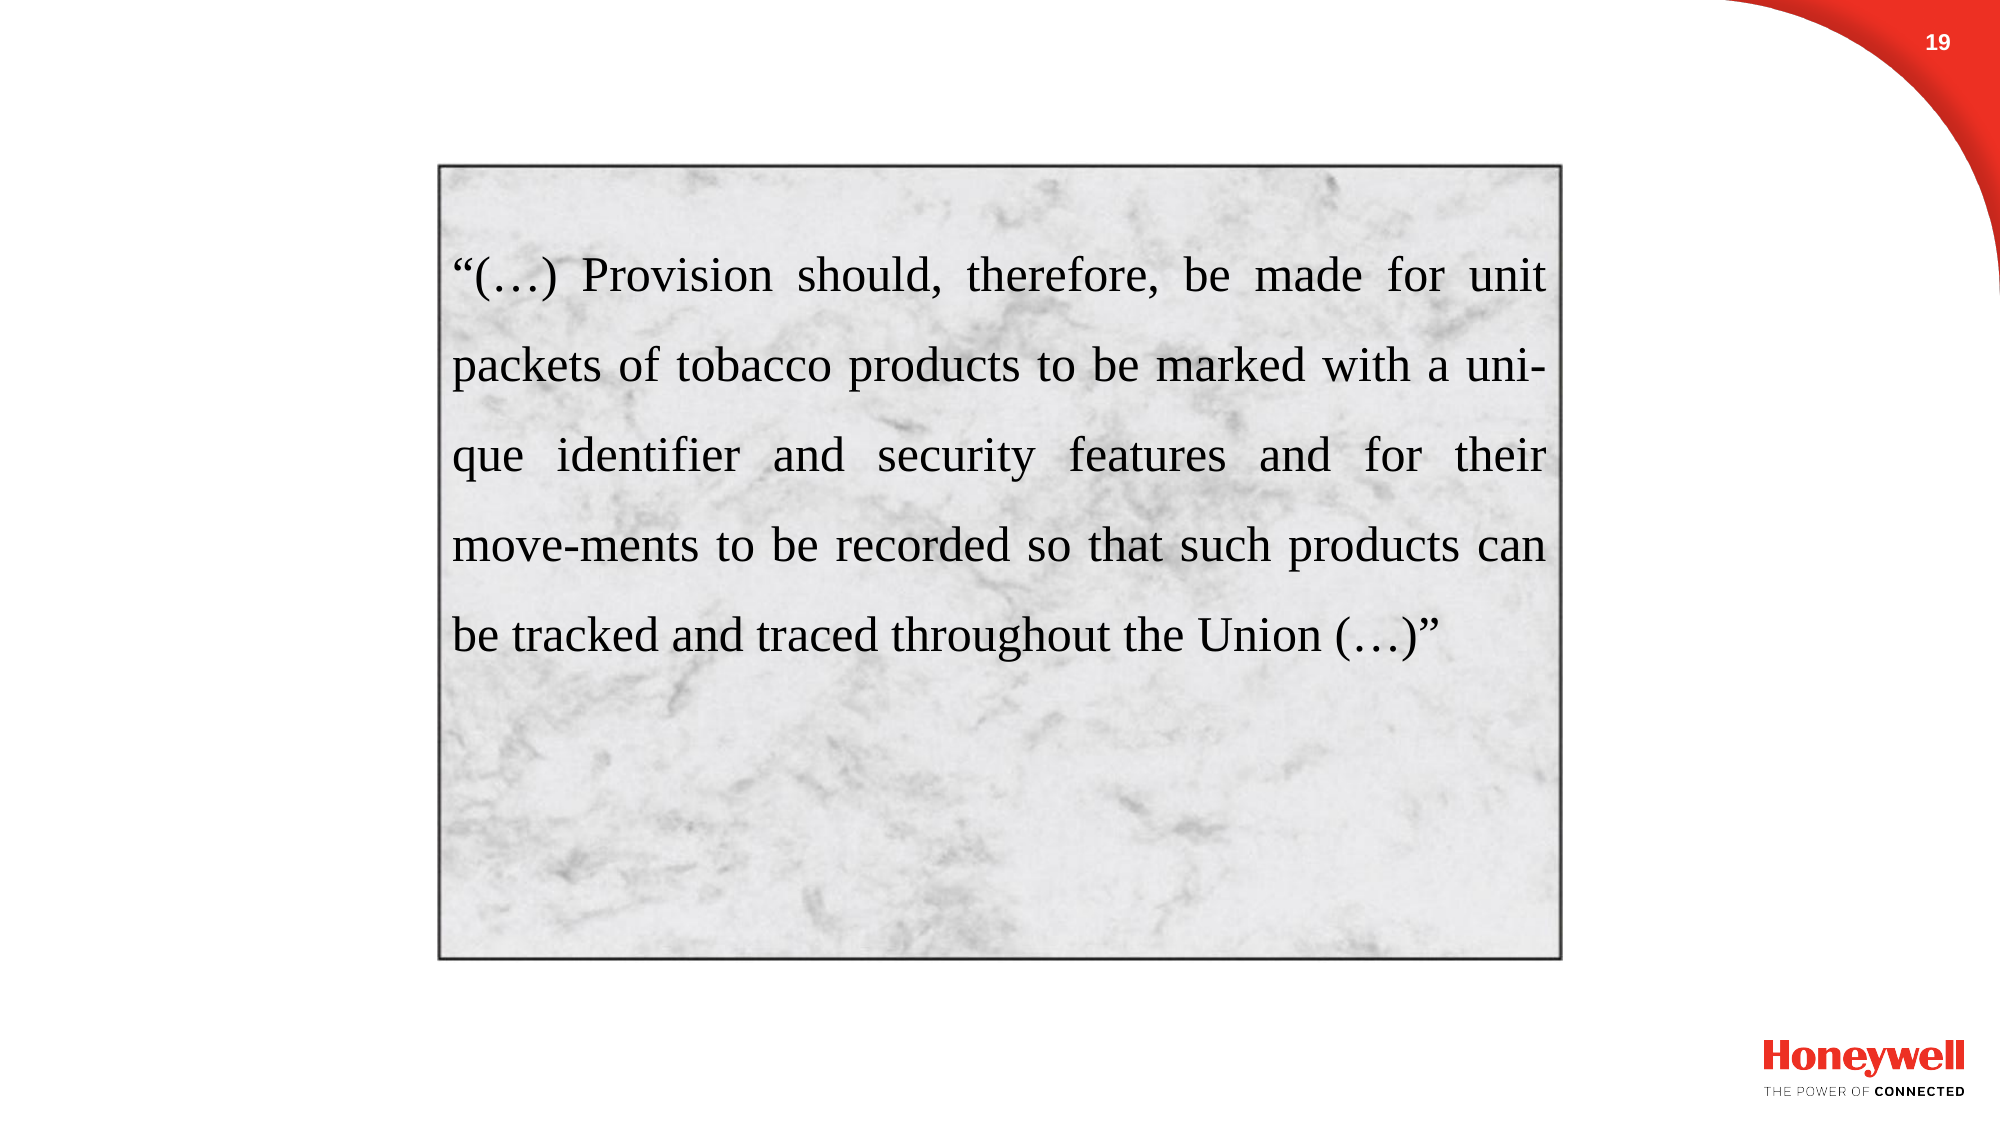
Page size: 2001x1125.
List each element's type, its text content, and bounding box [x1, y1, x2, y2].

picture [437, 0, 1563, 1125]
picture [1764, 1040, 1964, 1096]
picture [1703, 0, 2000, 297]
slide_number 18 [1910, 0, 2000, 83]
